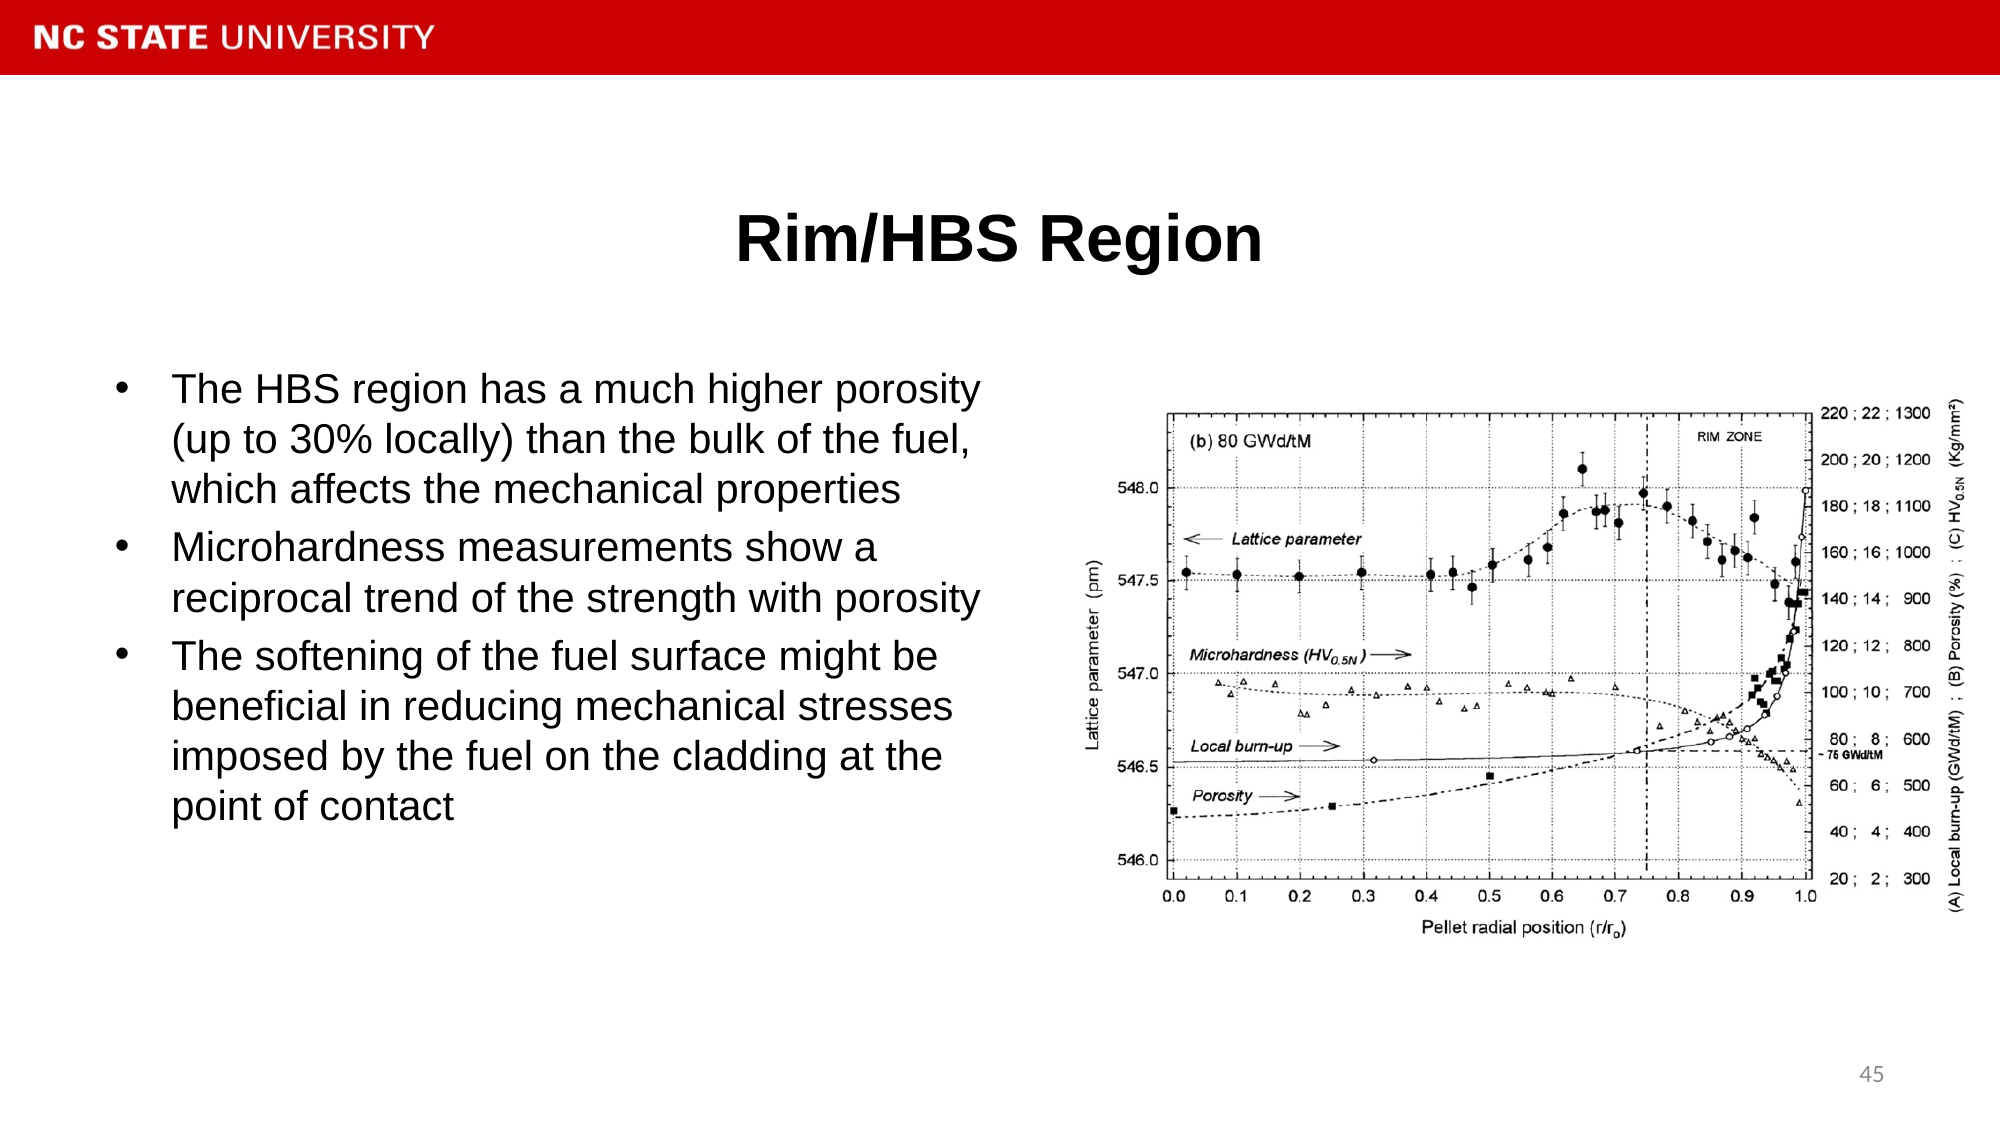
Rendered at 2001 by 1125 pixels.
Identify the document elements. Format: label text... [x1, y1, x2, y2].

picture [1082, 397, 1965, 939]
slide_number 45 [1433, 1042, 1900, 1103]
picture [0, 0, 2000, 75]
list The HBS region has a much higher porosity (up to 30% locally) than the bulk of the fuel, which affects the mechanical properties Microhardness measurements show a reciprocal trend of the strength with porosity The softening of the fuel surface might be beneficial in reducing mechanical stresses imposed by the fuel on the cladding at the point of contact [99, 354, 1029, 1005]
title Rim/HBS Region [99, 147, 1900, 323]
